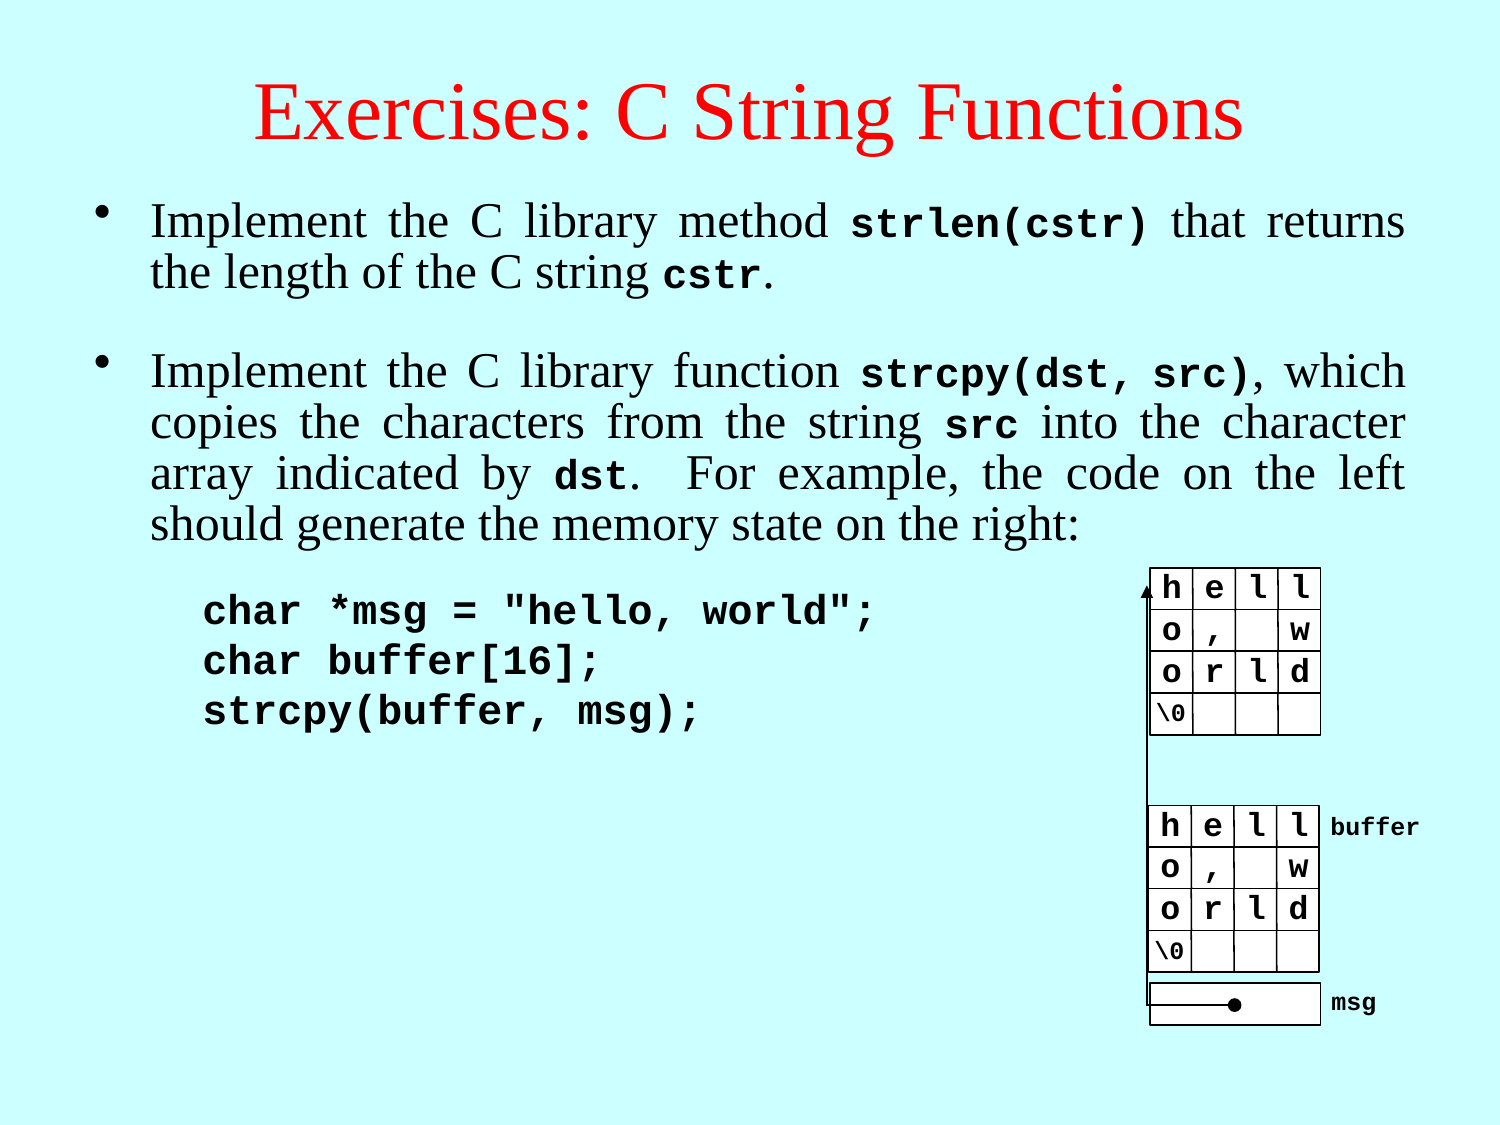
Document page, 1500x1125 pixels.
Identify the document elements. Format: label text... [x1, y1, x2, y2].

text_box Implement the C library method strlen(cstr) that returns the length of the C string cstr. [79, 189, 1421, 313]
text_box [1139, 557, 1413, 1026]
title Exercises: C String Functions [0, 12, 1500, 201]
text_box char *msg = "hello, world"; char buffer[16]; strcpy(buffer, msg); [187, 575, 925, 740]
text_box Implement the C library function strcpy(dst, src), which copies the characters from the string src into the character array indicated by dst. For example, the code on the left should generate the memory state on the right: [79, 339, 1421, 563]
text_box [1148, 803, 1438, 973]
